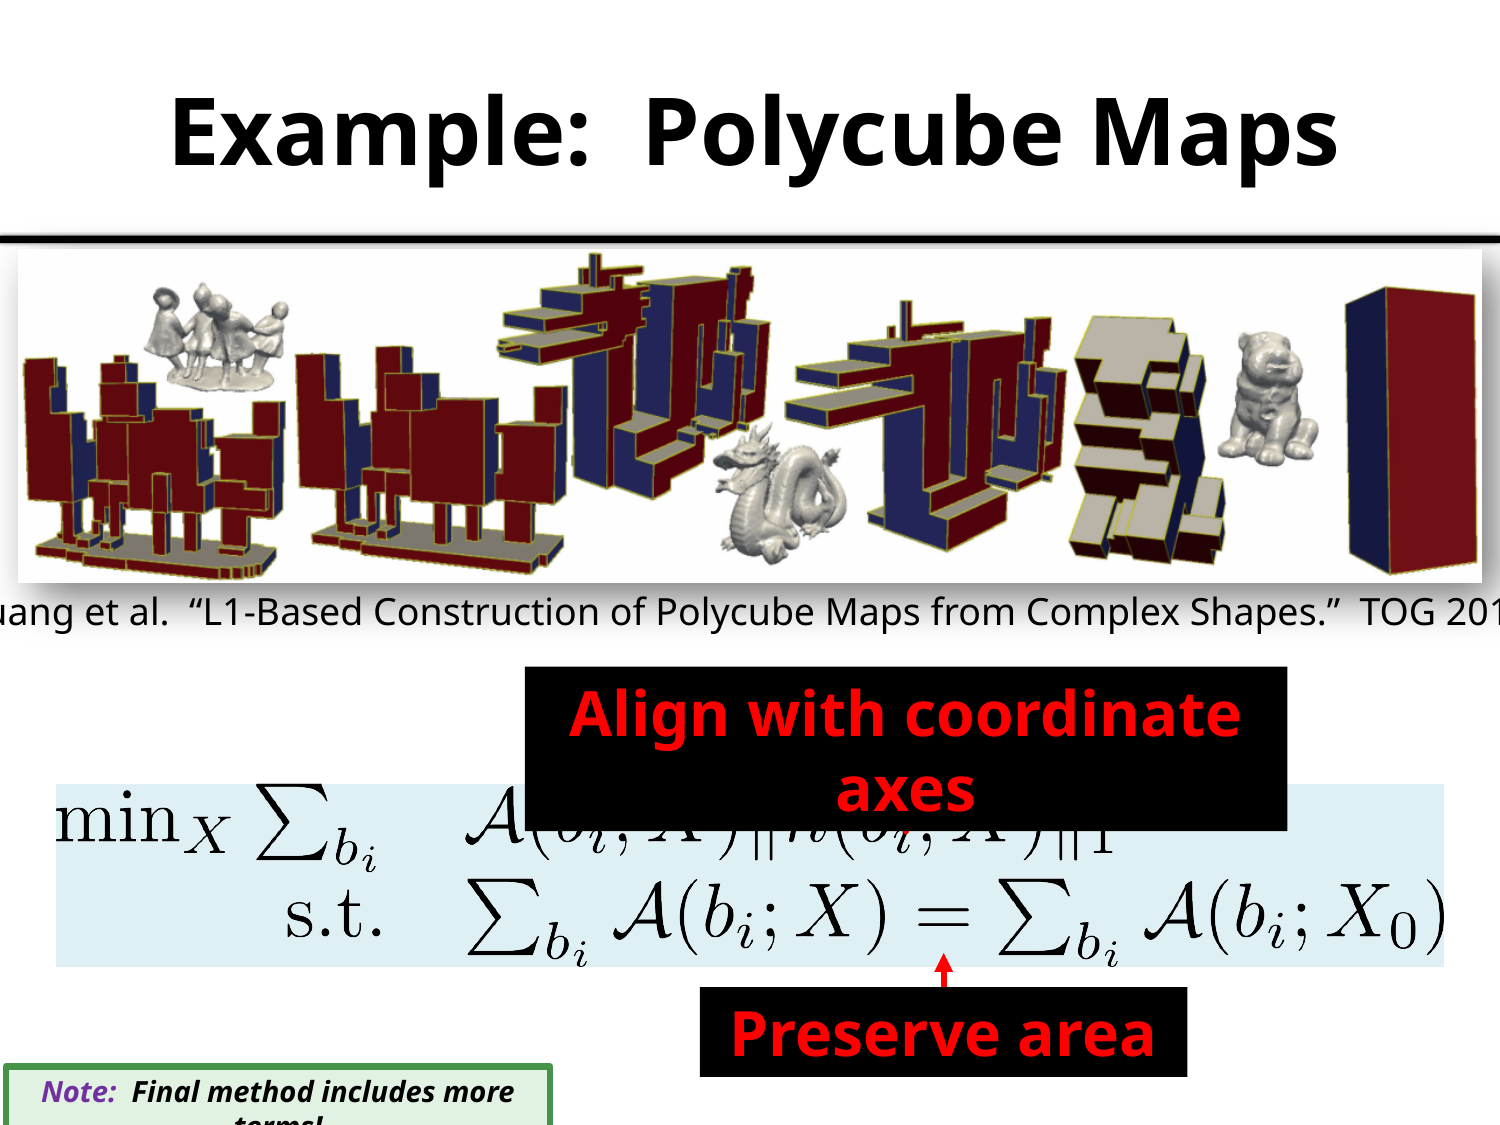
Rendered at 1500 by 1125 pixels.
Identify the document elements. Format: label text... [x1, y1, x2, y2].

text_box Align with coordinate axes [524, 666, 1288, 781]
text_box Preserve area [699, 987, 1188, 1077]
title Example: Polycube Maps [75, 25, 1425, 231]
text_box Huang et al. “L1-Based Construction of Polycube Maps from Complex Shapes.” TOG 2014. [0, 580, 1500, 641]
picture [56, 783, 1444, 967]
text_box Note: Final method includes more terms! [5, 1066, 550, 1125]
picture [18, 249, 1482, 583]
